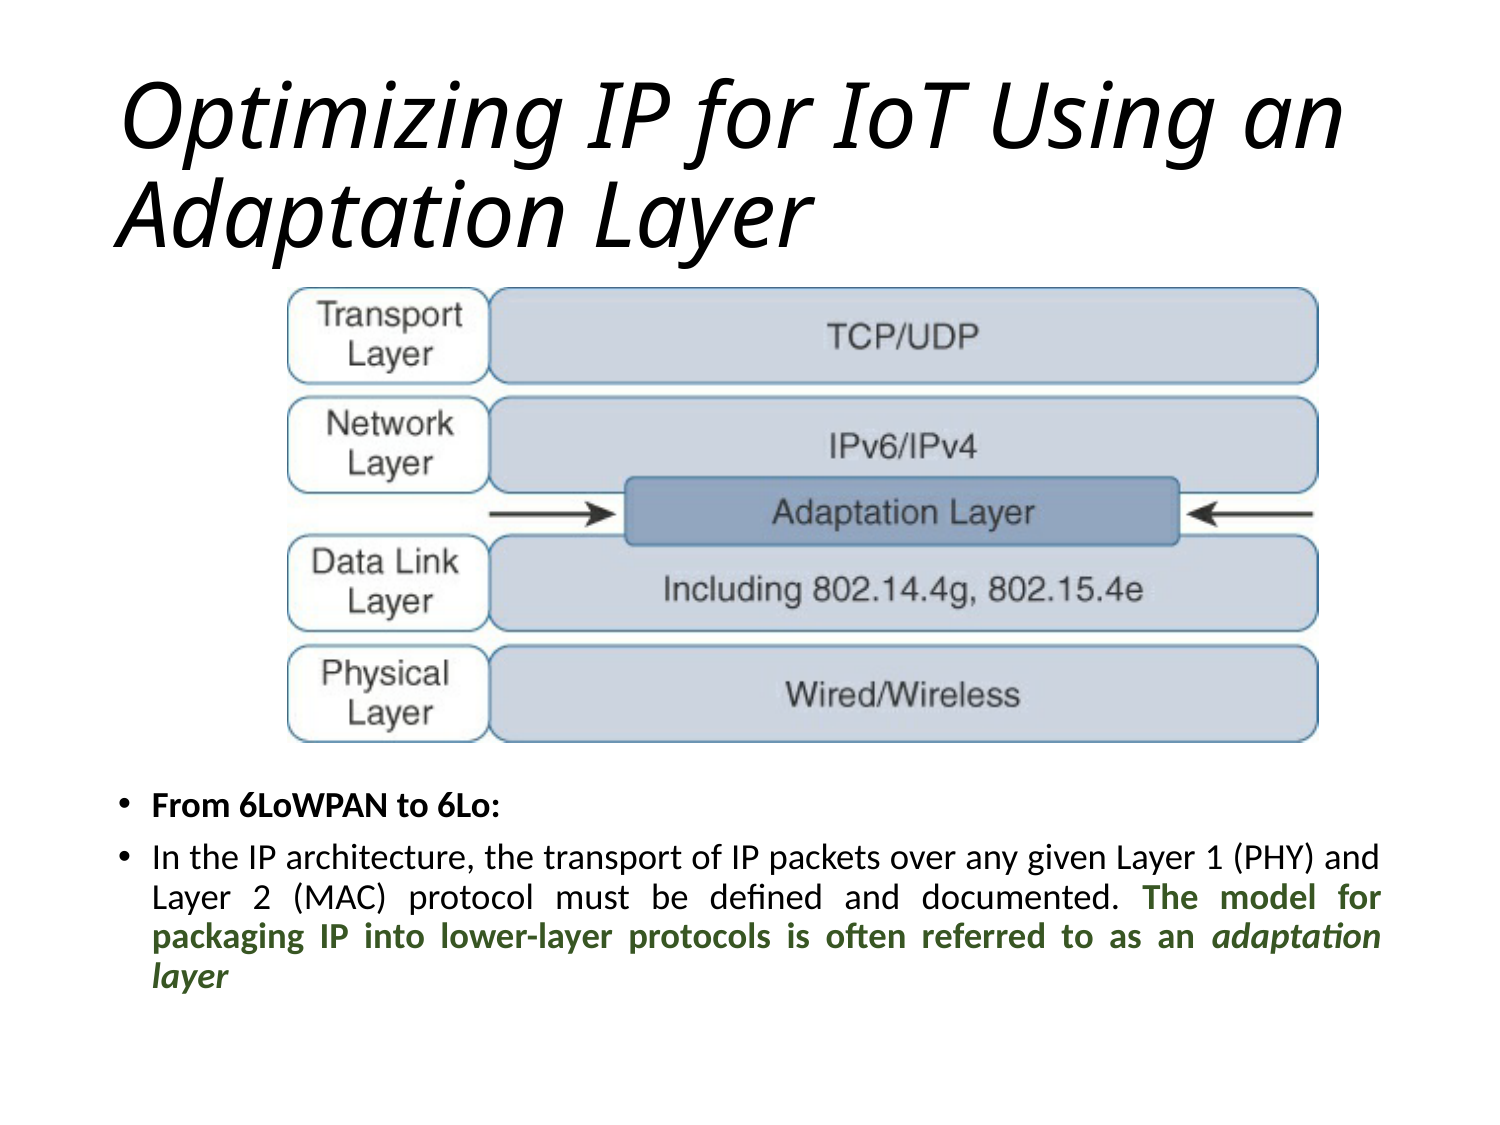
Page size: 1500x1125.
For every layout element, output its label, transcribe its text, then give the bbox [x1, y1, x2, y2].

list From 6LoWPAN to 6Lo: In the IP architecture, the transport of IP packets over any given Layer 1 (PHY) and Layer 2 (MAC) protocol must be defined and documented. The model for packaging IP into lower-layer protocols is often referred to as an adaptation layer [103, 299, 1397, 1014]
title Optimizing IP for IoT Using an Adaptation Layer [103, 59, 1397, 278]
picture [287, 287, 1319, 743]
